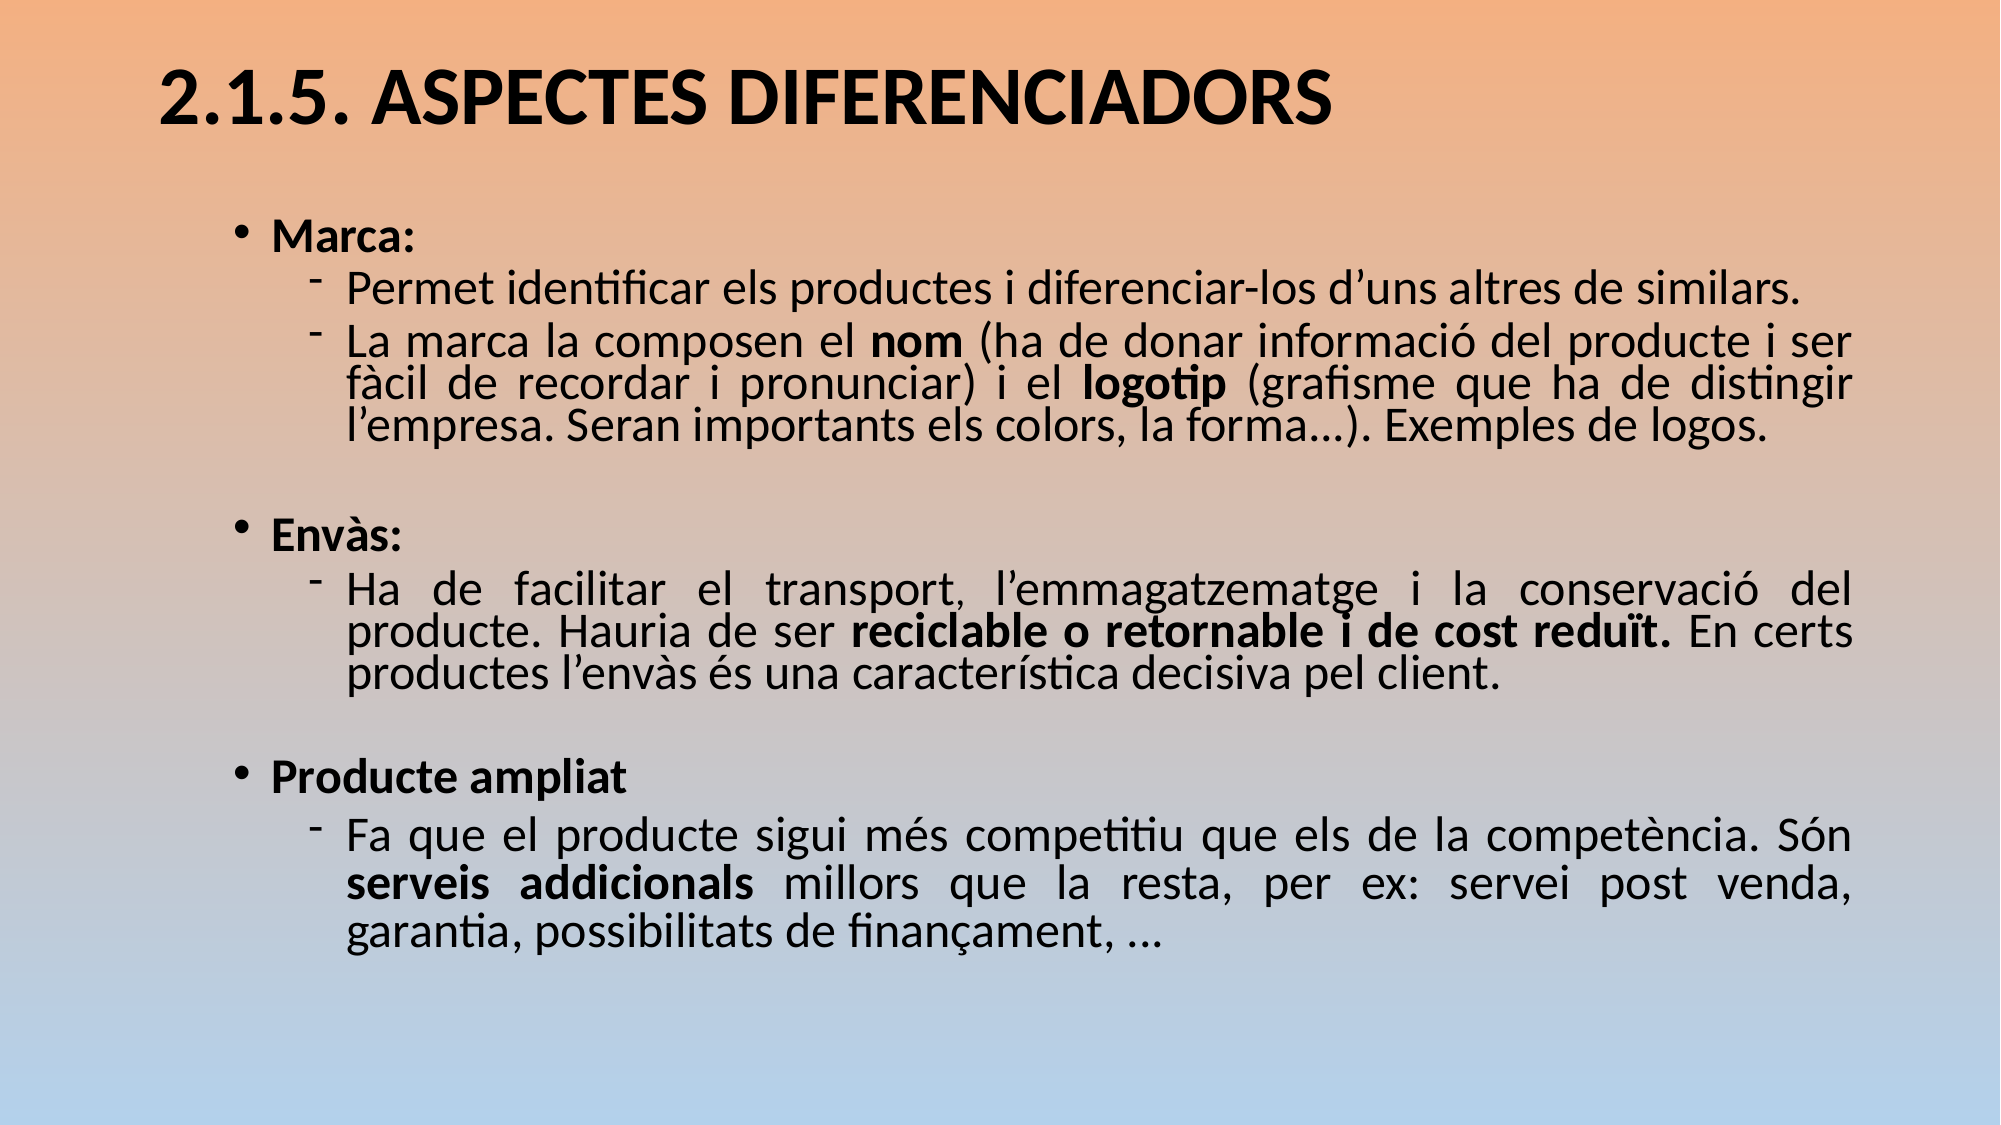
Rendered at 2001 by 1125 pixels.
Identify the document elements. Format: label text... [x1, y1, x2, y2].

list 2.1.5. ASPECTES DIFERENCIADORS Marca: Permet identificar els productes i diferenciar-los d’uns altres de similars. La marca la composen el nom (ha de donar informació del producte i ser fàcil de recordar i pronunciar) i el logotip (grafisme que ha de distingir l’empresa. Seran importants els colors, la forma...). Exemples de logos. Envàs: Ha de facilitar el transport, l’emmagatzematge i la conservació del producte. Hauria de ser reciclable o retornable i de cost reduït. En certs productes l’envàs és una característica decisiva pel client. Producte ampliat Fa que el producte sigui més competitiu que els de la competència. Són serveis addicionals millors que la resta, per ex: servei post venda, garantia, possibilitats de finançament, ... [143, 61, 1869, 1037]
